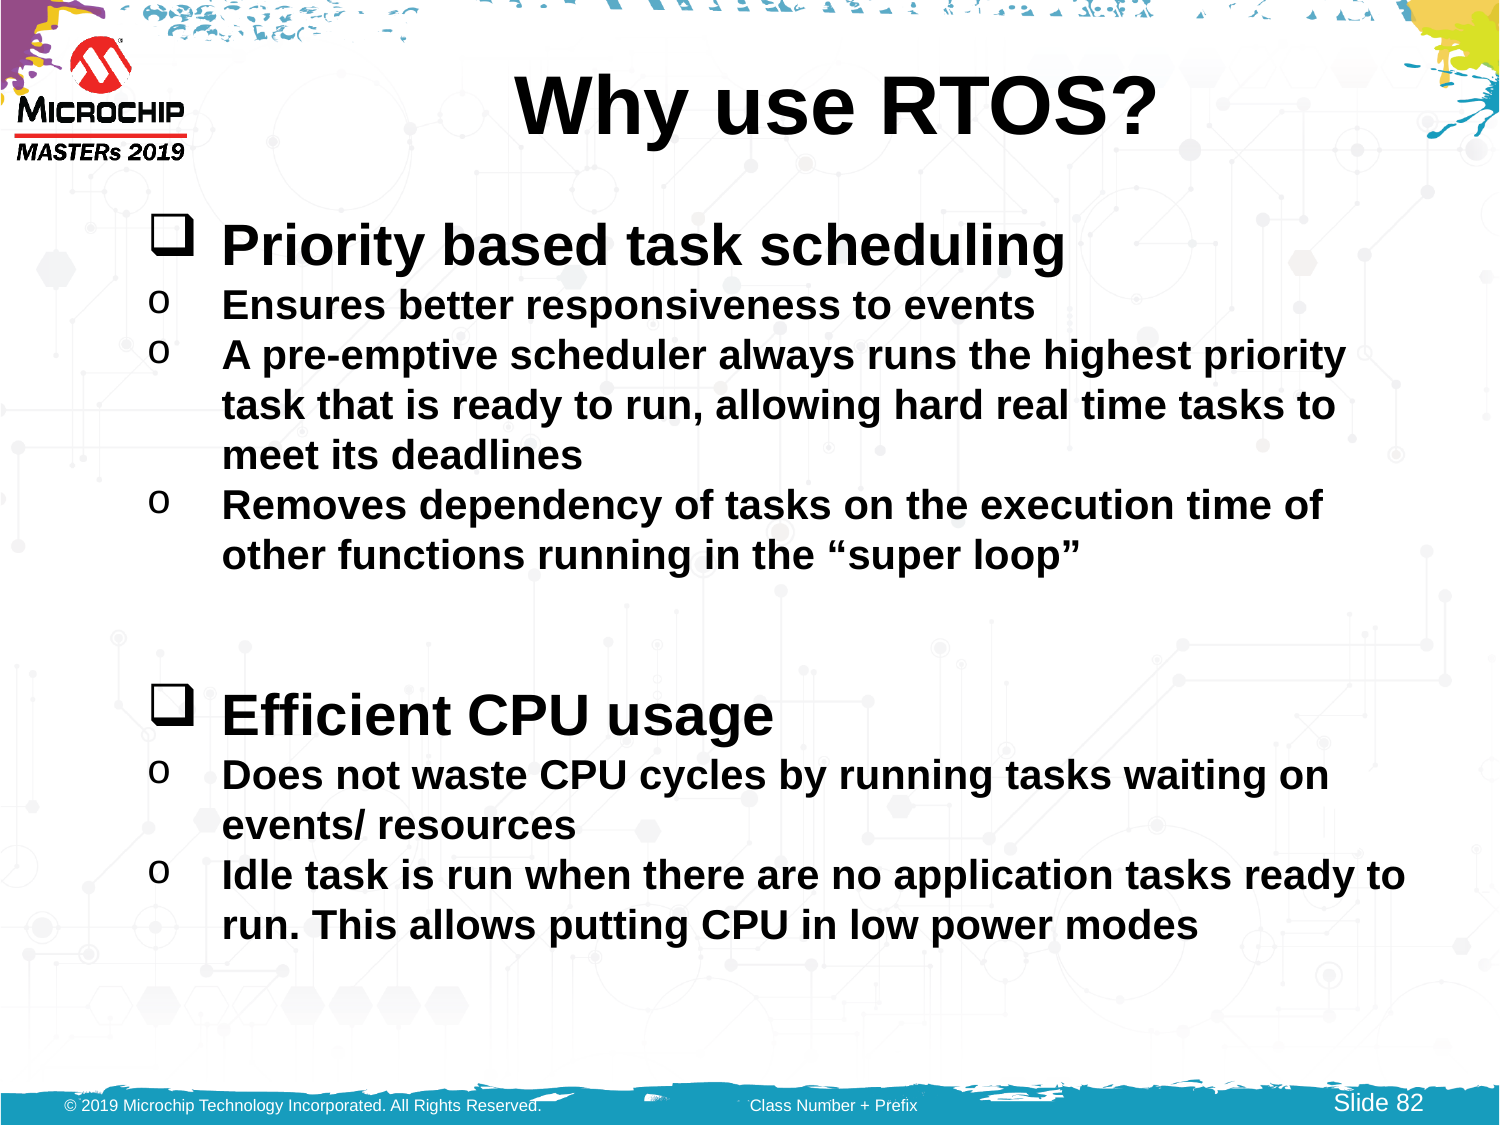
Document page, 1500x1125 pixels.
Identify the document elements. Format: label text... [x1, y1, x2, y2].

text_box Priority based task scheduling Ensures better responsiveness to events A pre-emptive scheduler always runs the highest priority task that is ready to run, allowing hard real time tasks to meet its deadlines Removes dependency of tasks on the execution time of other functions running in the “super loop” Efficient CPU usage Does not waste CPU cycles by running tasks waiting on events/ resources Idle task is run when there are no application tasks ready to run. This allows putting CPU in low power modes [56, 200, 1432, 1005]
picture [0, 0, 1500, 1125]
title Why use RTOS? [199, 59, 1476, 163]
